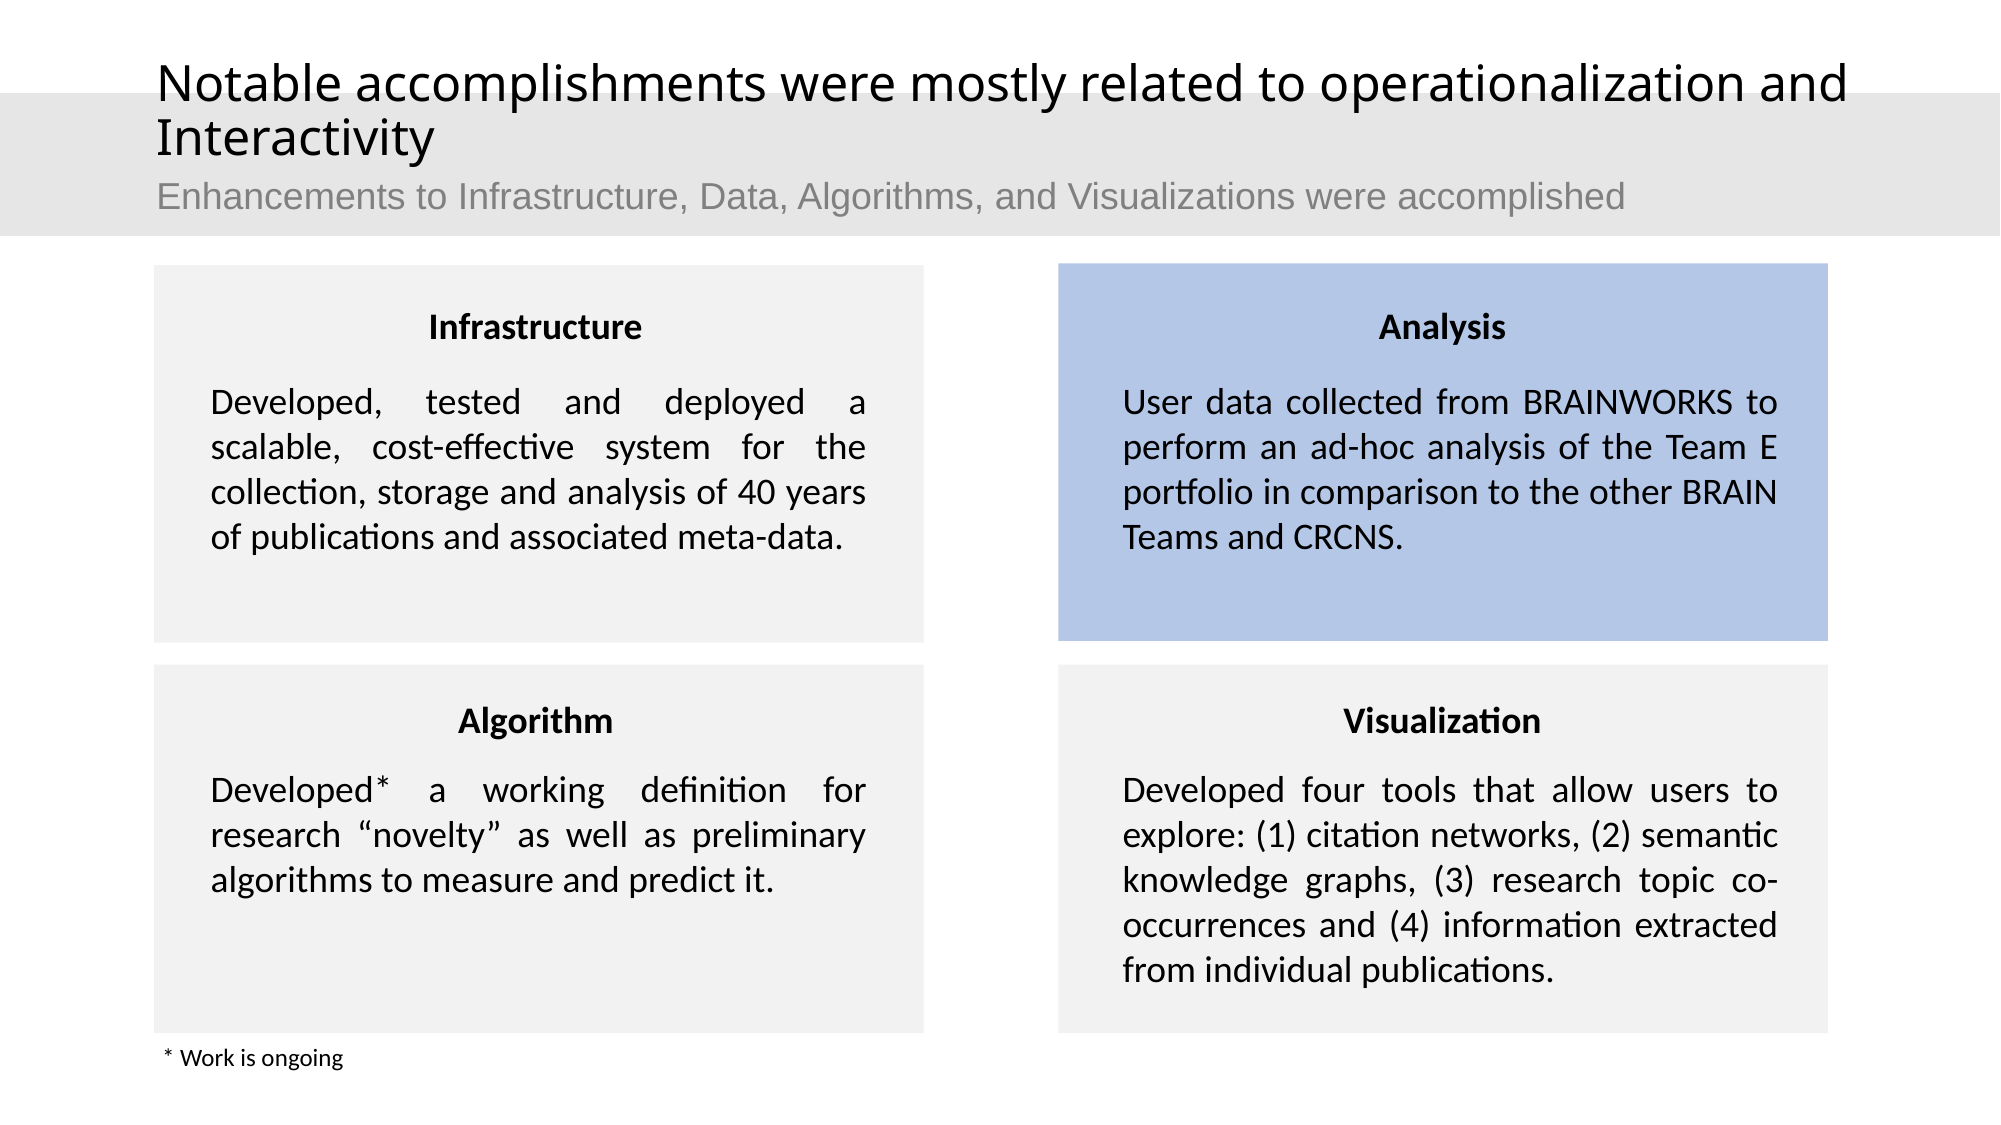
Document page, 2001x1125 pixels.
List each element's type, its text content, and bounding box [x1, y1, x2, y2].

text_box Algorithm [151, 688, 921, 749]
text_box Notable accomplishments were mostly related to operationalization and Interactivity [141, 87, 1867, 146]
text_box [1057, 664, 1829, 1034]
text_box Developed* a working definition for research “novelty” as well as preliminary algorithms to measure and predict it. [195, 757, 882, 908]
text_box Enhancements to Infrastructure, Data, Algorithms, and Visualizations were accomplished [141, 146, 1908, 249]
text_box User data collected from BRAINWORKS to perform an ad-hoc analysis of the Team E portfolio in comparison to the other BRAIN Teams and CRCNS. [1107, 369, 1794, 565]
text_box [153, 264, 925, 644]
text_box Infrastructure [151, 294, 921, 355]
text_box Visualization [1057, 688, 1828, 749]
text_box Developed, tested and deployed a scalable, cost-effective system for the collection, storage and analysis of 40 years of publications and associated meta-data. [195, 369, 882, 565]
text_box Analysis [1057, 294, 1828, 355]
text_box [1867, 93, 2000, 236]
text_box Developed four tools that allow users to explore: (1) citation networks, (2) semantic knowledge graphs, (3) research topic co-occurrences and (4) information extracted from individual publications. [1107, 757, 1794, 998]
text_box [1057, 262, 1829, 642]
text_box [153, 664, 925, 1034]
text_box * Work is ongoing [147, 1033, 359, 1079]
text_box [0, 93, 141, 236]
